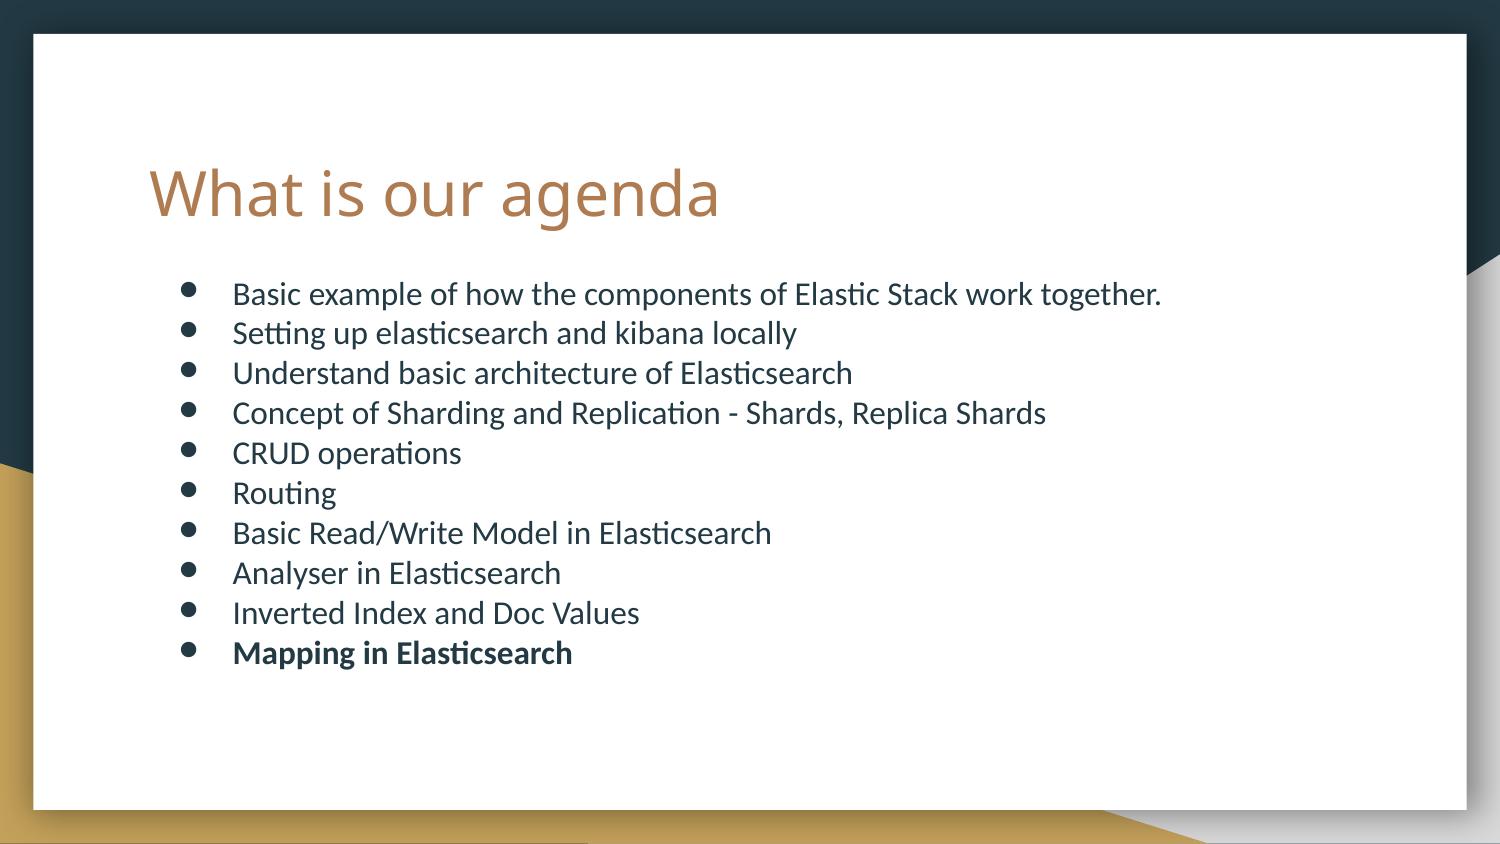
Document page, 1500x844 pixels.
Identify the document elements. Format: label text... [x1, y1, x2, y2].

title What is our agenda [134, 138, 1366, 296]
text_box Basic example of how the components of Elastic Stack work together. Setting up elasticsearch and kibana locally Understand basic architecture of Elasticsearch Concept of Sharding and Replication - Shards, Replica Shards CRUD operations Routing Basic Read/Write Model in Elasticsearch Analyser in Elasticsearch Inverted Index and Doc Values Mapping in Elasticsearch [142, 256, 1243, 726]
